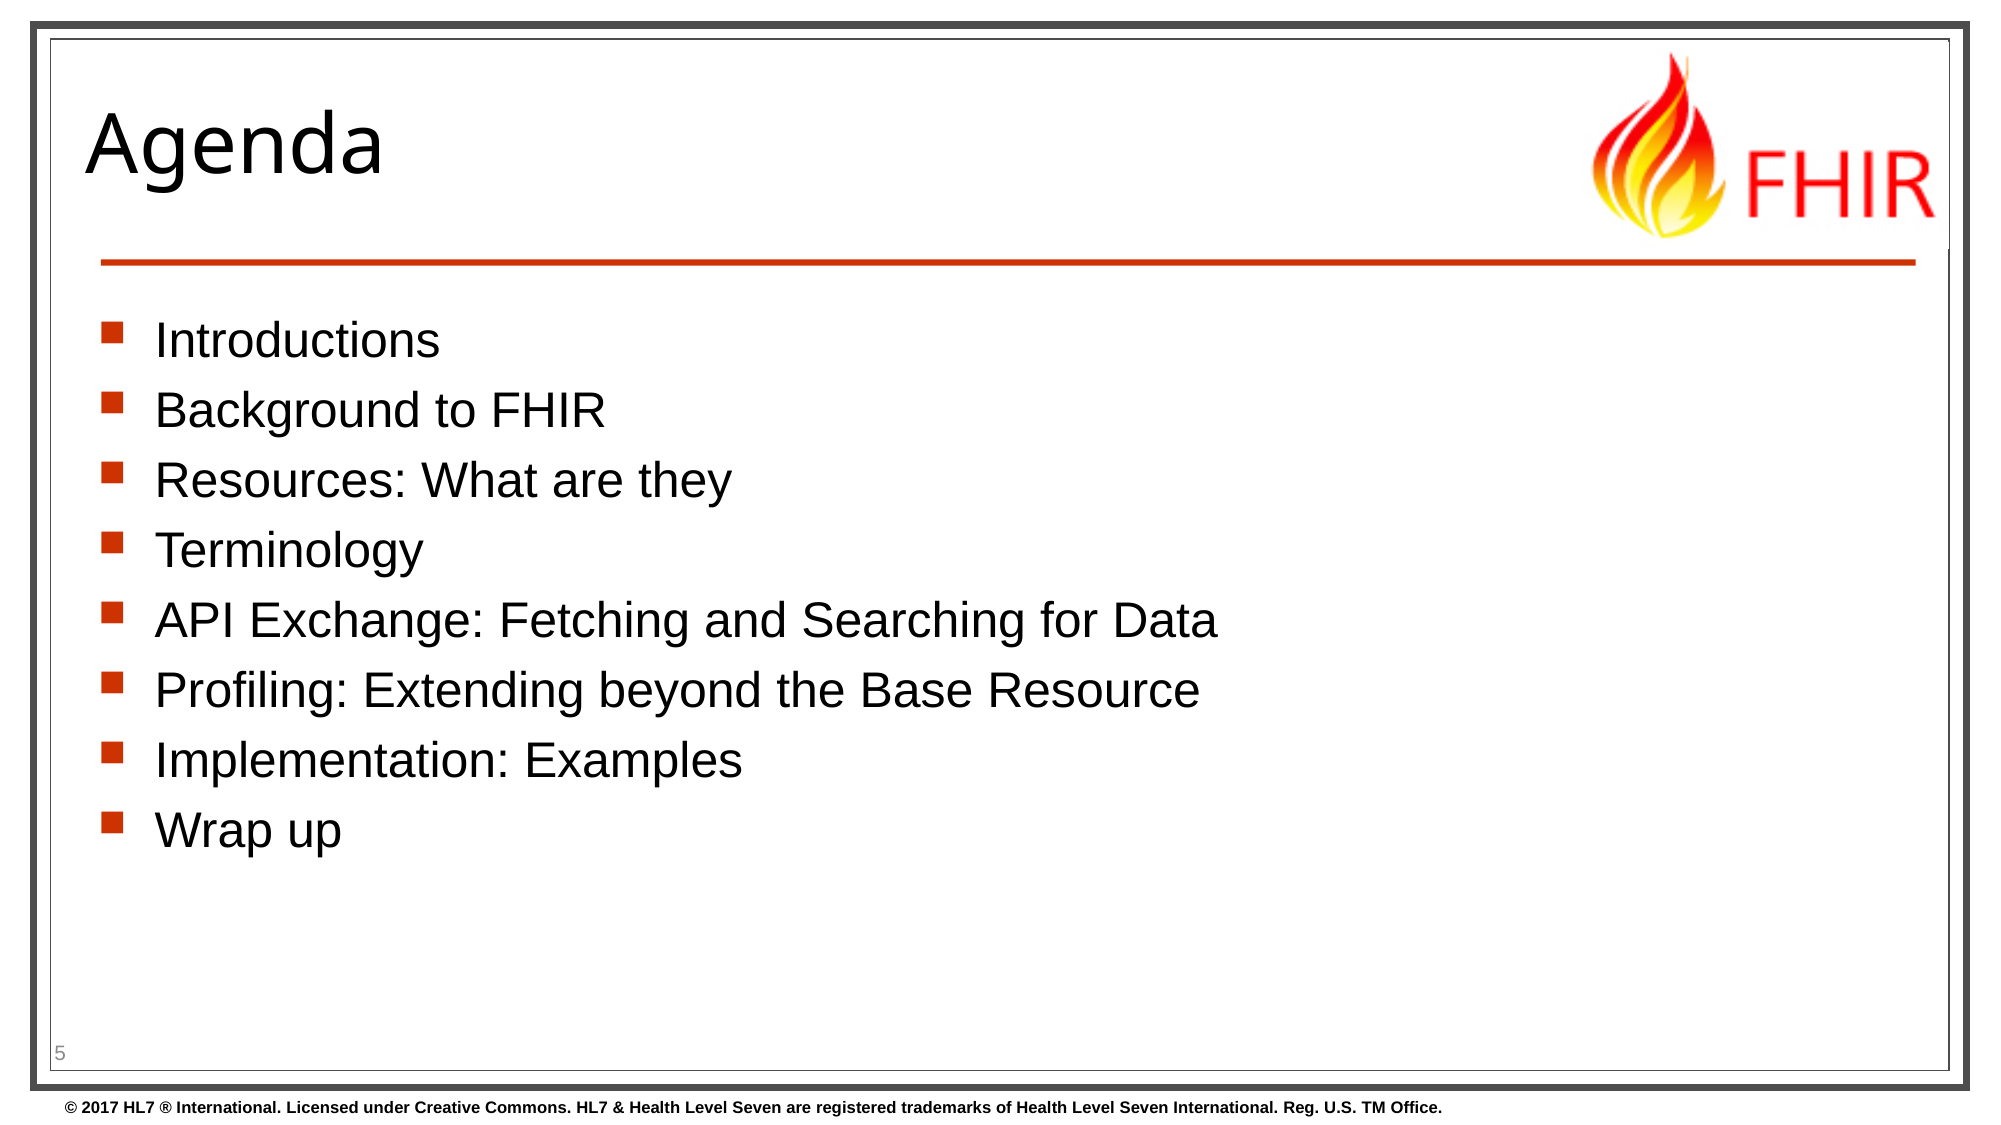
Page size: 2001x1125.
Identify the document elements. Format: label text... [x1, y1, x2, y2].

list Introductions Background to FHIR Resources: What are they Terminology API Exchange: Fetching and Searching for Data Profiling: Extending beyond the Base Resource Implementation: Examples Wrap up [83, 299, 1917, 1035]
title Agenda [70, 54, 1504, 244]
picture [1578, 42, 1949, 249]
slide_number 5 [39, 1034, 197, 1071]
